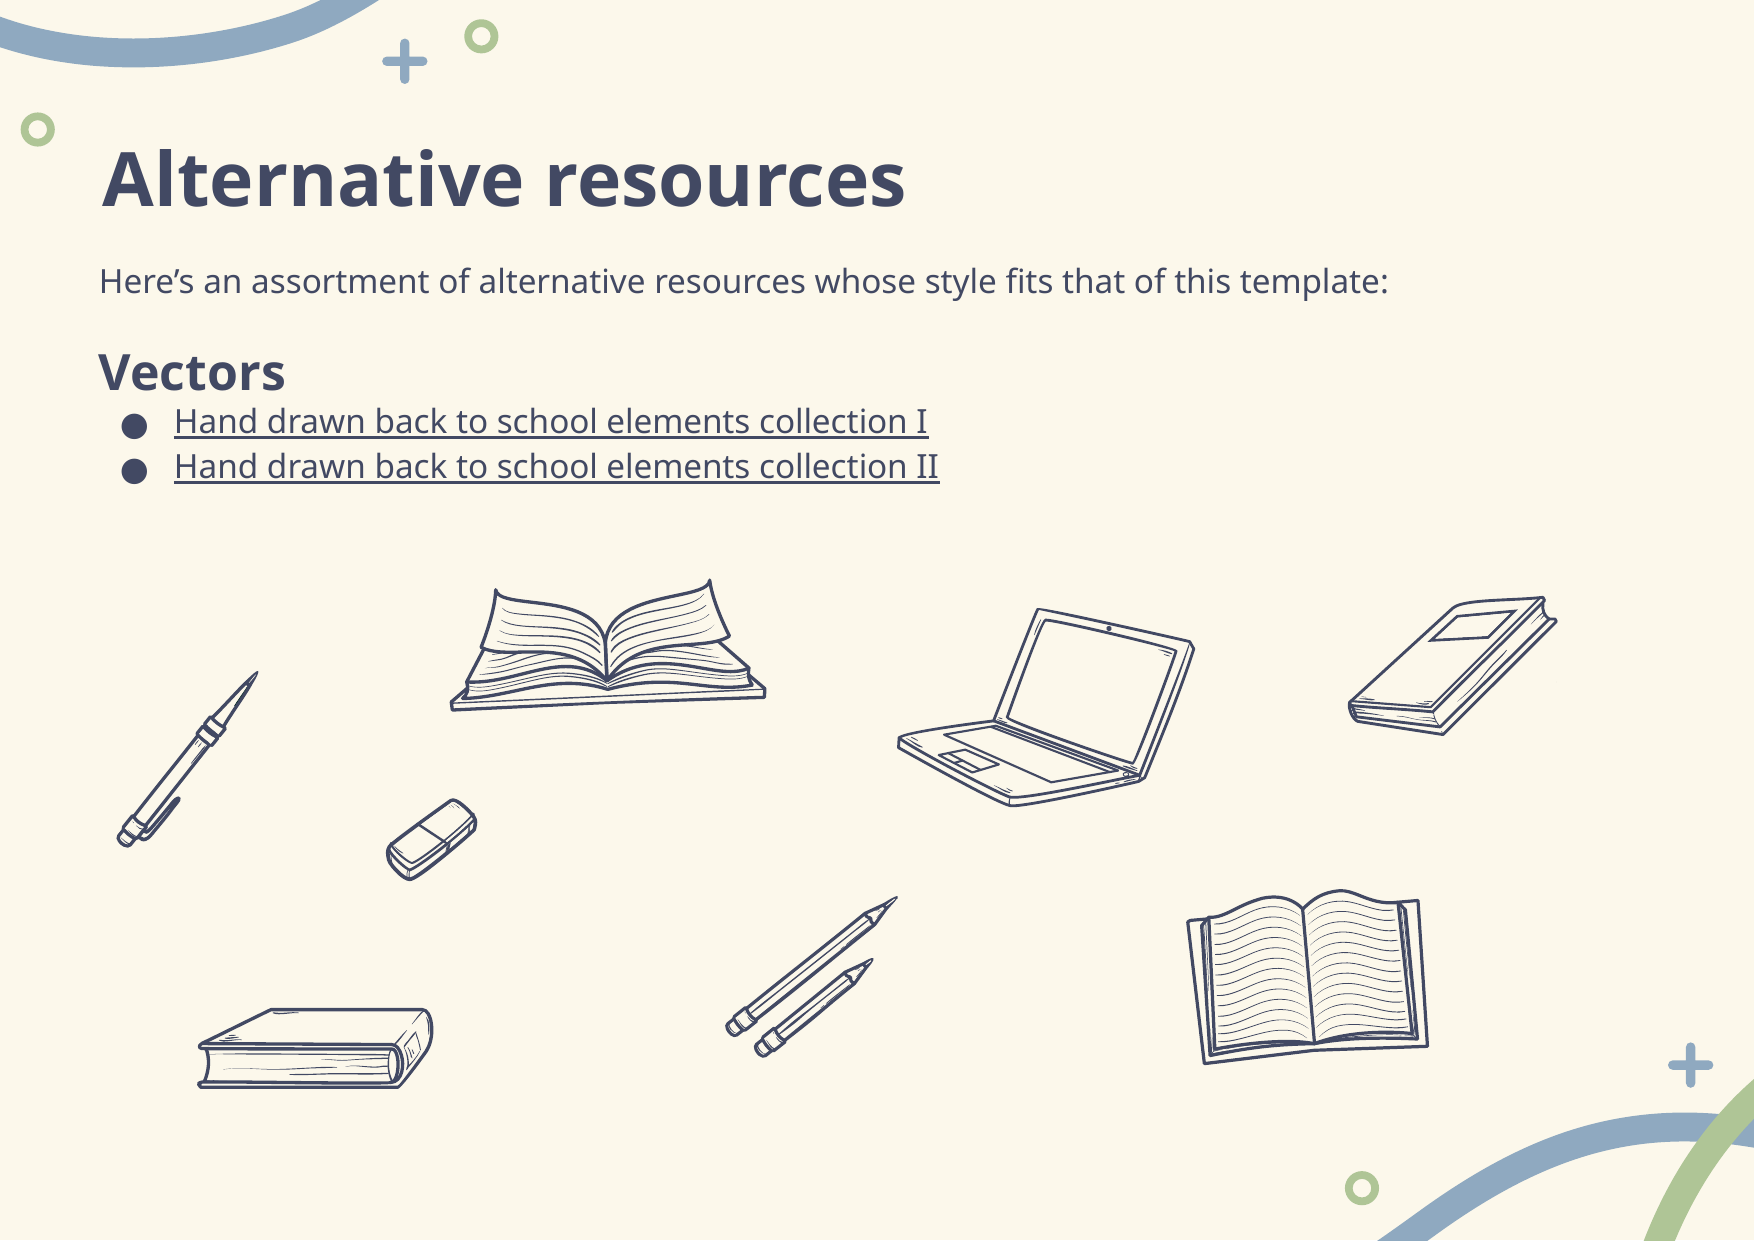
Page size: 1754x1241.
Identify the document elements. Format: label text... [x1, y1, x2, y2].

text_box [896, 606, 1196, 810]
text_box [1347, 595, 1559, 737]
title Alternative resources [83, 112, 1668, 245]
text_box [723, 894, 899, 1060]
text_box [449, 578, 767, 713]
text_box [191, 1007, 437, 1090]
text_box Here’s an assortment of alternative resources whose style fits that of this template: Vectors Hand drawn back to school elements collection I Hand drawn back to school elements collection II [83, 245, 1668, 512]
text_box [1185, 888, 1430, 1066]
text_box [384, 796, 479, 882]
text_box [115, 669, 261, 850]
